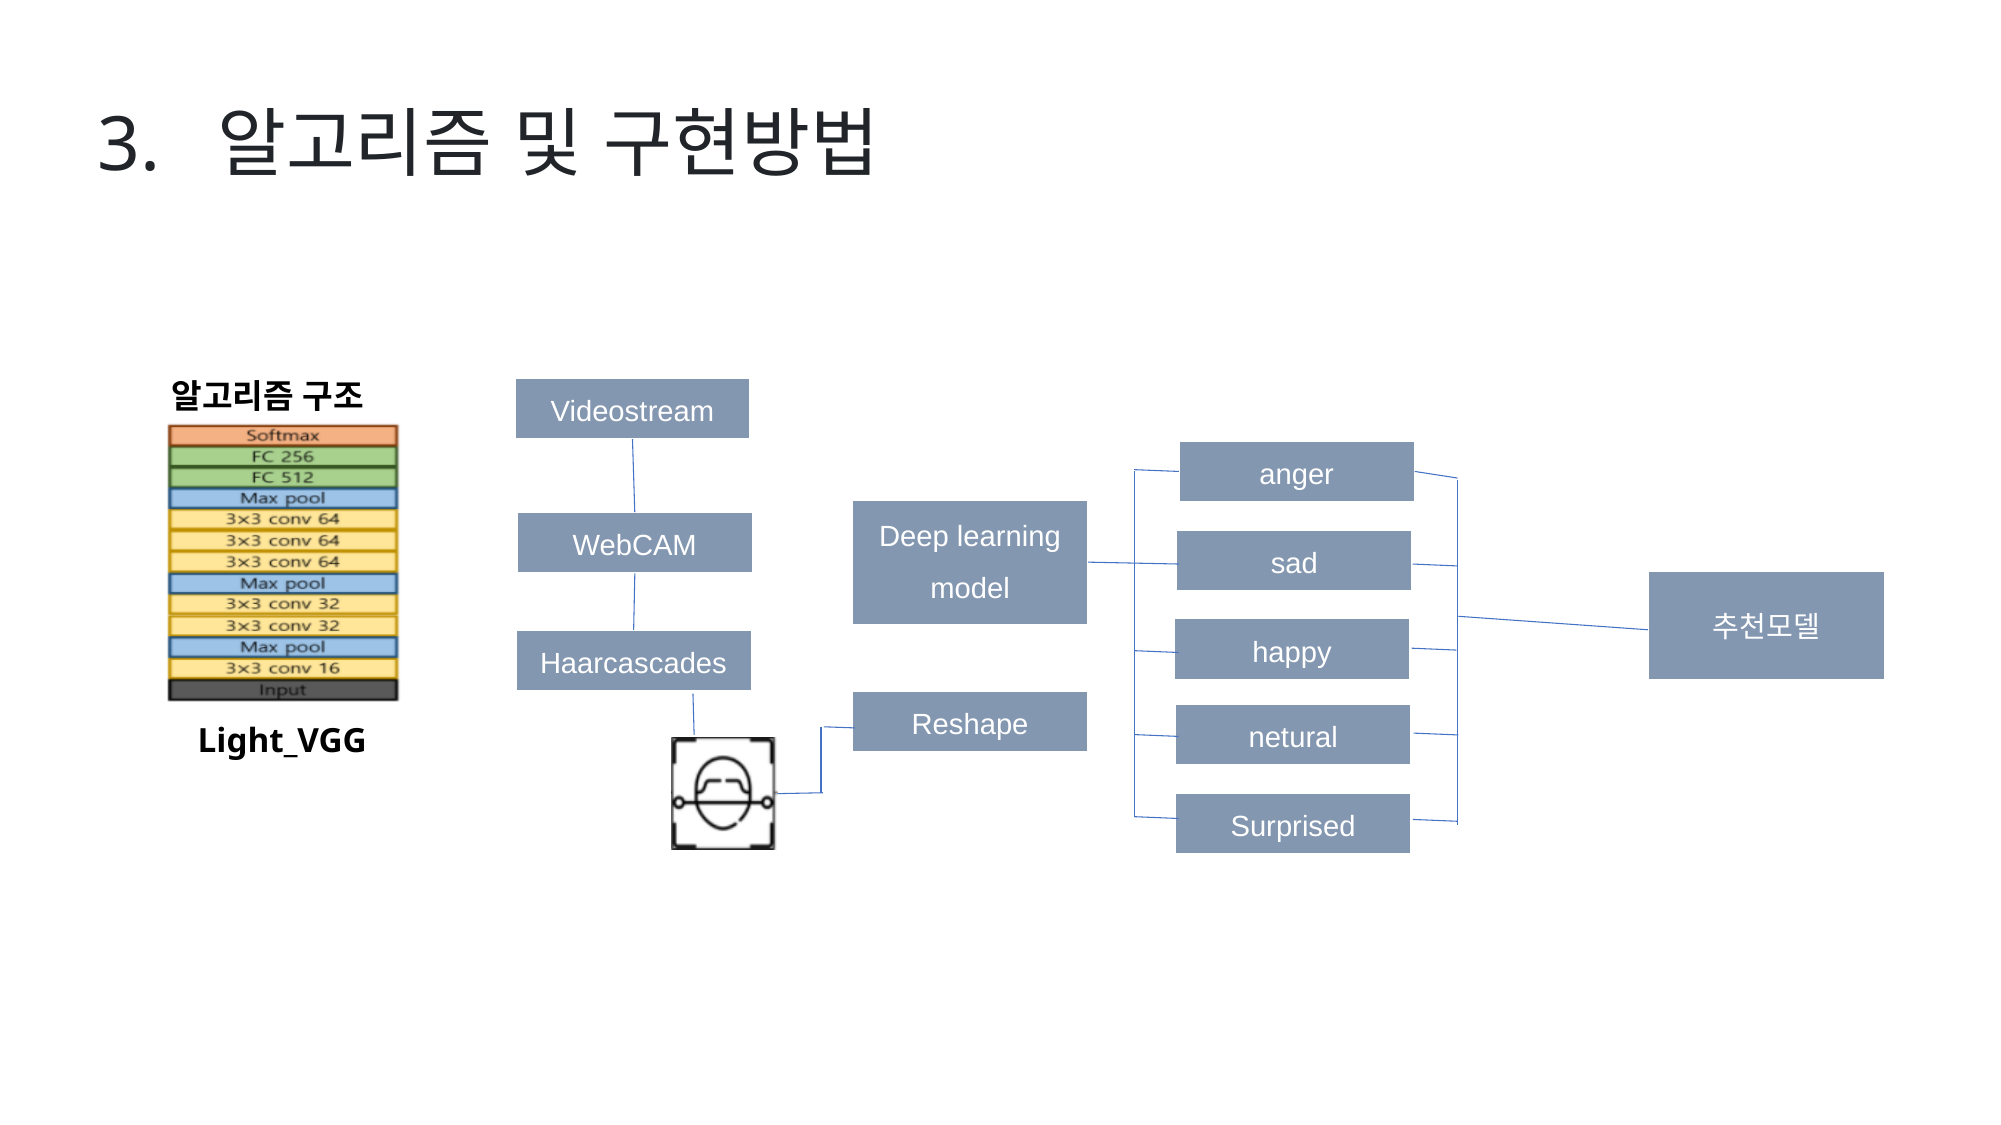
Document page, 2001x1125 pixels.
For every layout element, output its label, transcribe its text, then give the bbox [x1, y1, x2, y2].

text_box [514, 377, 1886, 855]
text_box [133, 367, 455, 752]
text_box 3. 알고리즘 및 구현방법 [82, 37, 1808, 256]
